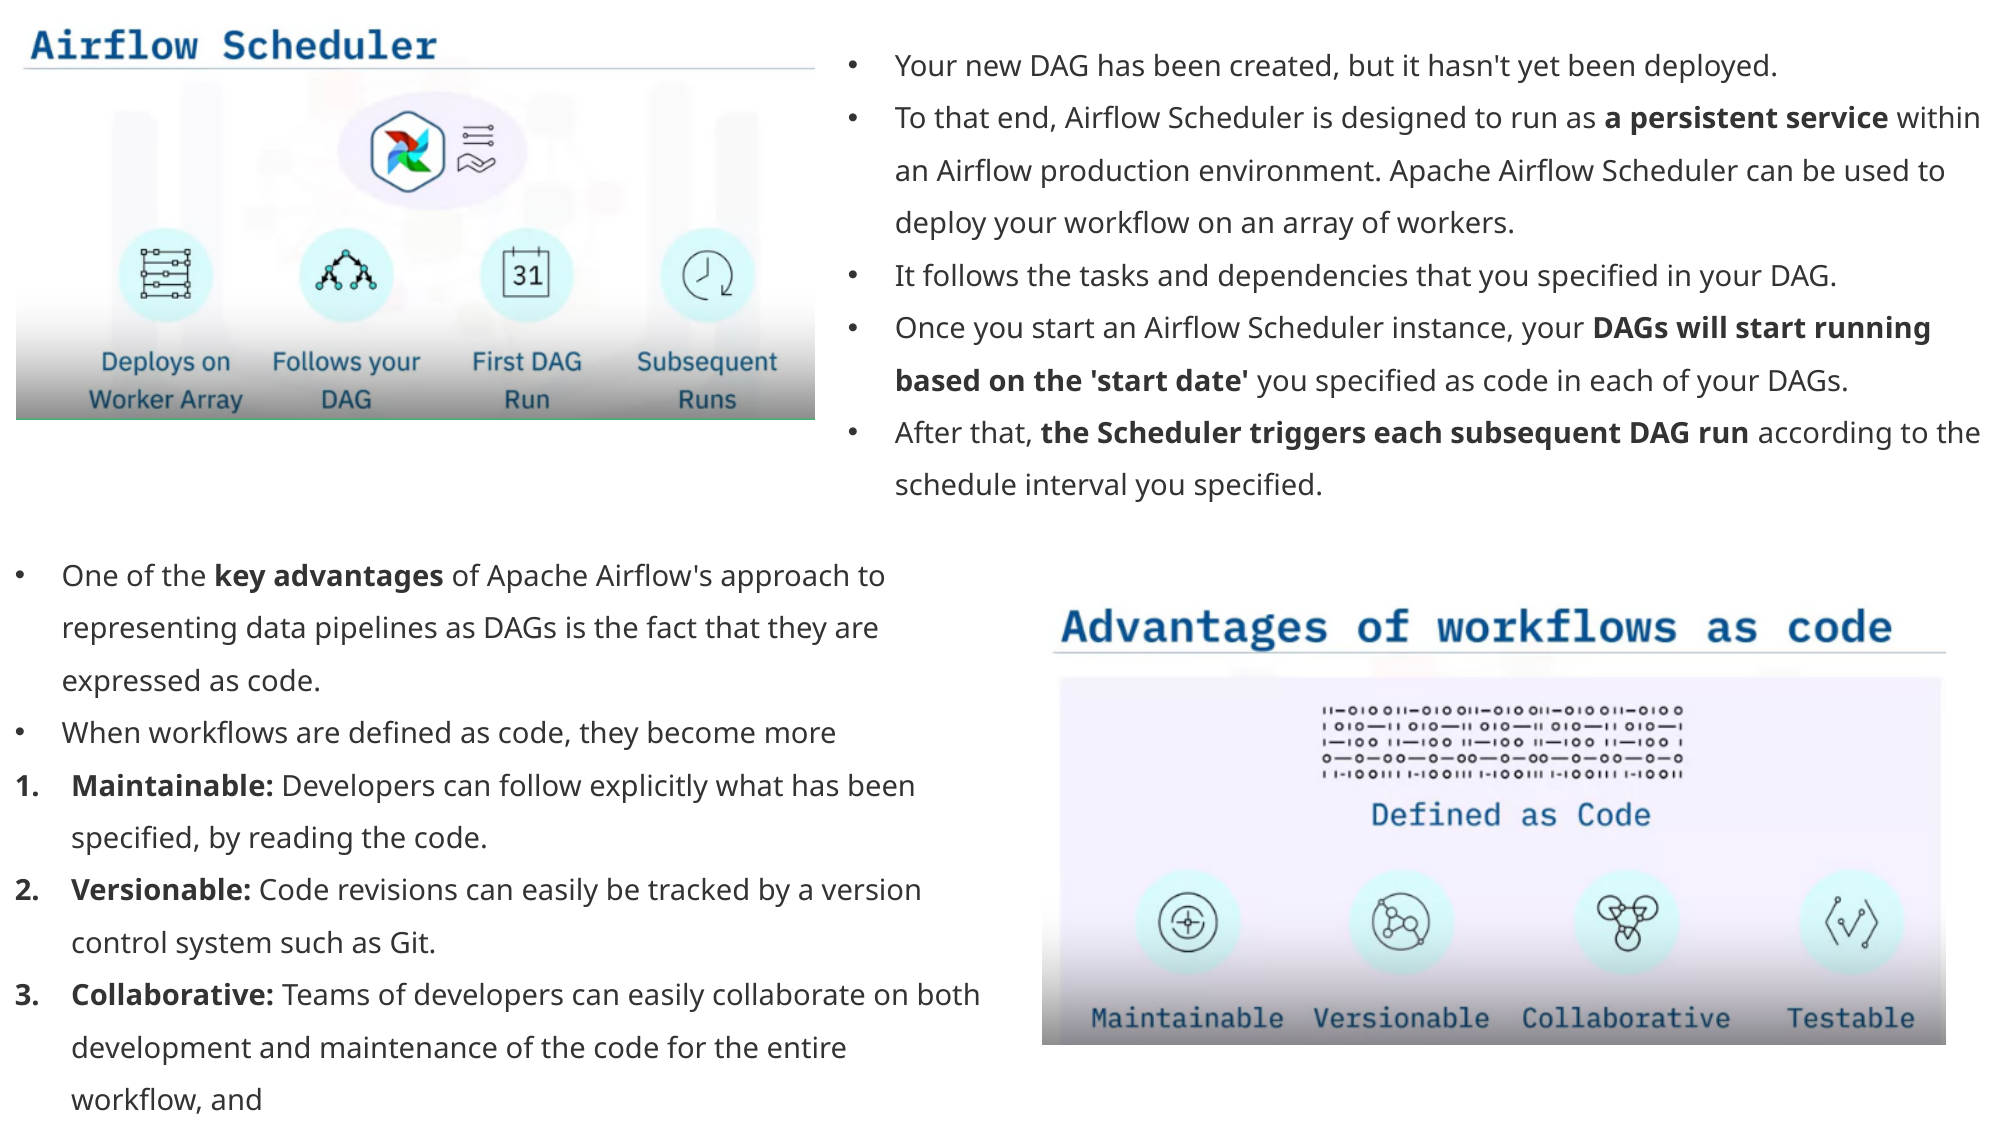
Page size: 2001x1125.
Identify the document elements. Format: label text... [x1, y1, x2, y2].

text_box One of the key advantages of Apache Airflow's approach to representing data pipelines as DAGs is the fact that they are expressed as code. When workflows are defined as code, they become more Maintainable: Developers can follow explicitly what has been specified, by reading the code. Versionable: Code revisions can easily be tracked by a version control system such as Git. Collaborative: Teams of developers can easily collaborate on both development and maintenance of the code for the entire workflow, and Testable: Any revisions can be passed through unit tests to ensure the code still works as intended. [0, 532, 1001, 1125]
picture [15, 22, 815, 420]
text_box Your new DAG has been created, but it hasn't yet been deployed. To that end, Airflow Scheduler is designed to run as a persistent service within an Airflow production environment. Apache Airflow Scheduler can be used to deploy your workflow on an array of workers. It follows the tasks and dependencies that you specified in your DAG. Once you start an Airflow Scheduler instance, your DAGs will start running based on the 'start date' you specified as code in each of your DAGs. After that, the Scheduler triggers each subsequent DAG run according to the schedule interval you specified. [833, 22, 2000, 509]
picture [1042, 599, 1946, 1045]
